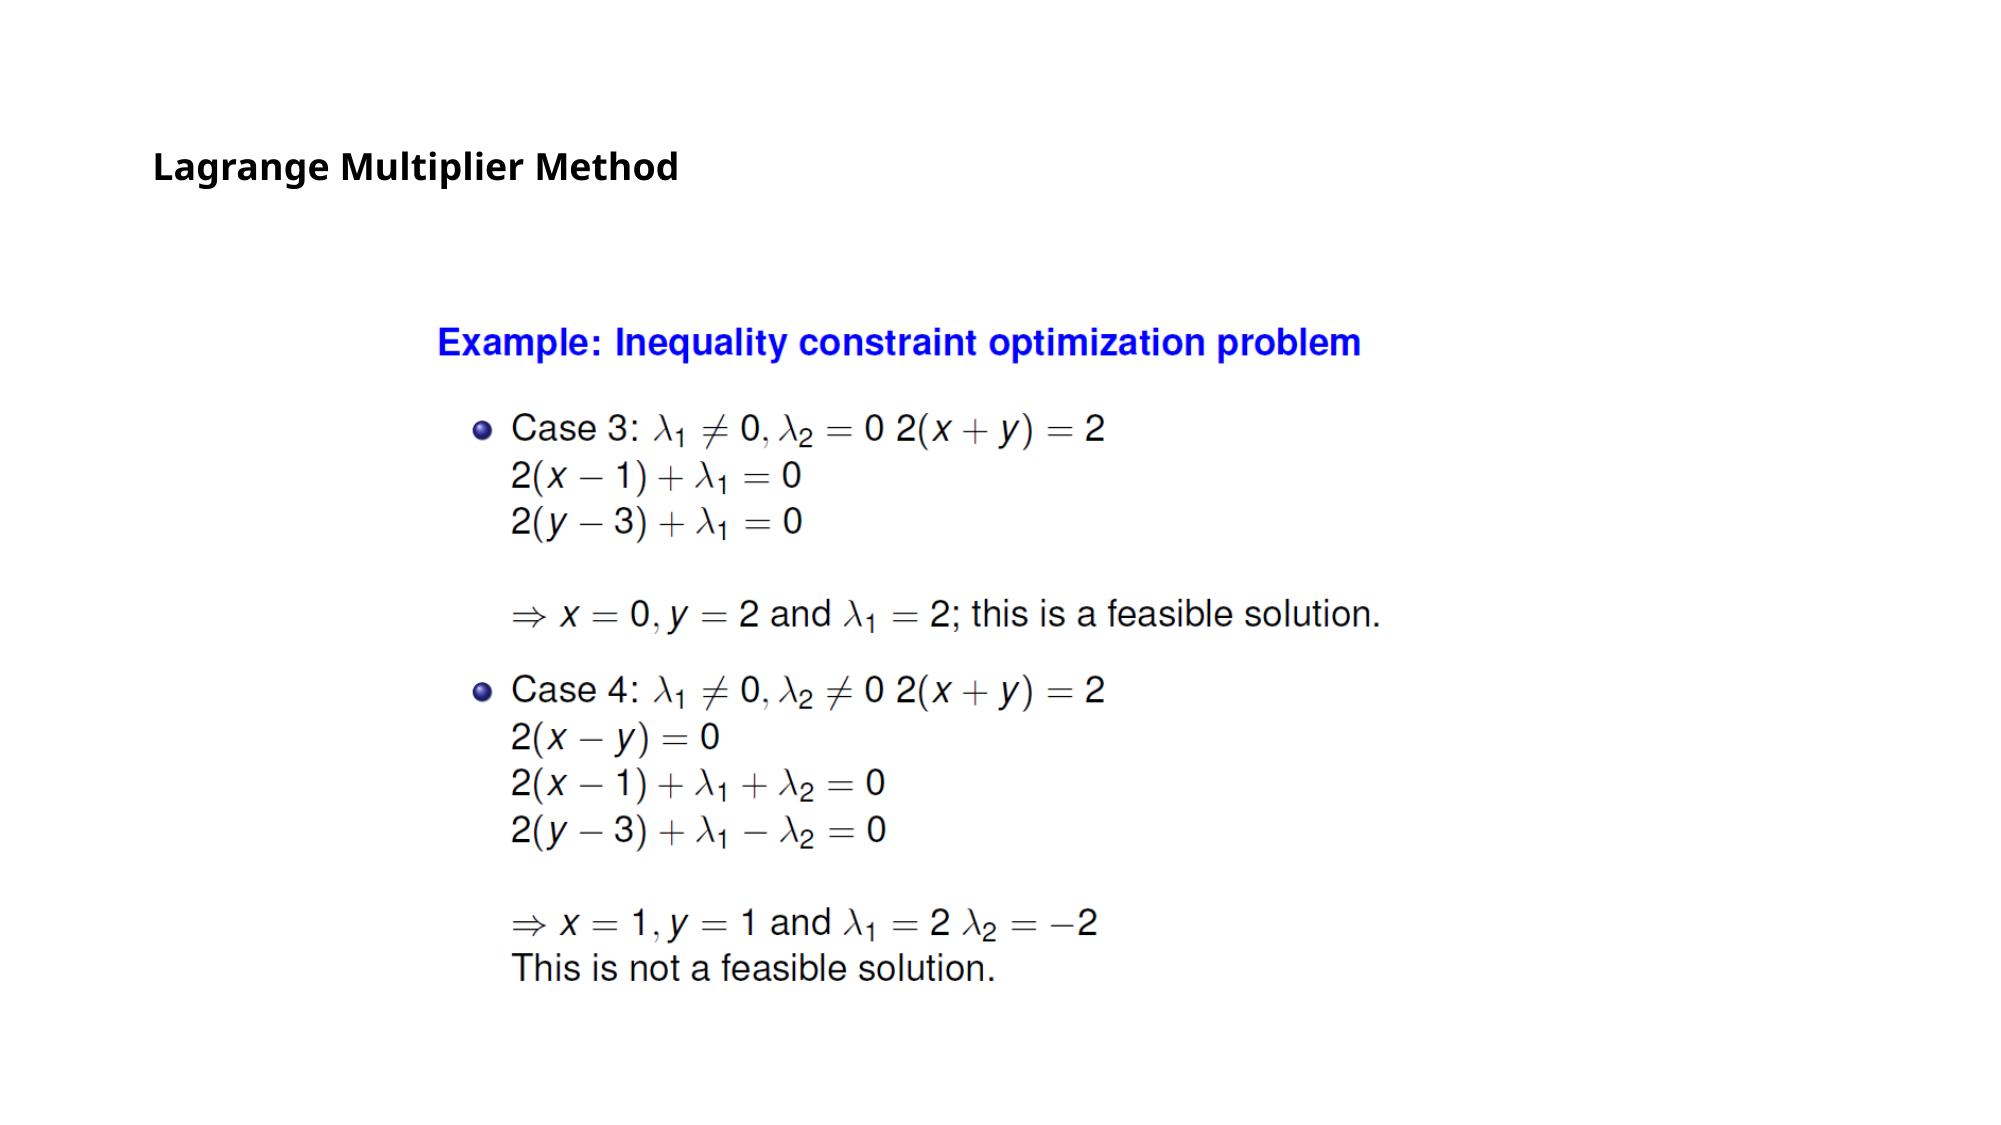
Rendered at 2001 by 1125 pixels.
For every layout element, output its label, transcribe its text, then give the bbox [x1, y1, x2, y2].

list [408, 301, 1592, 1012]
title Lagrange Multiplier Method [137, 59, 1863, 278]
